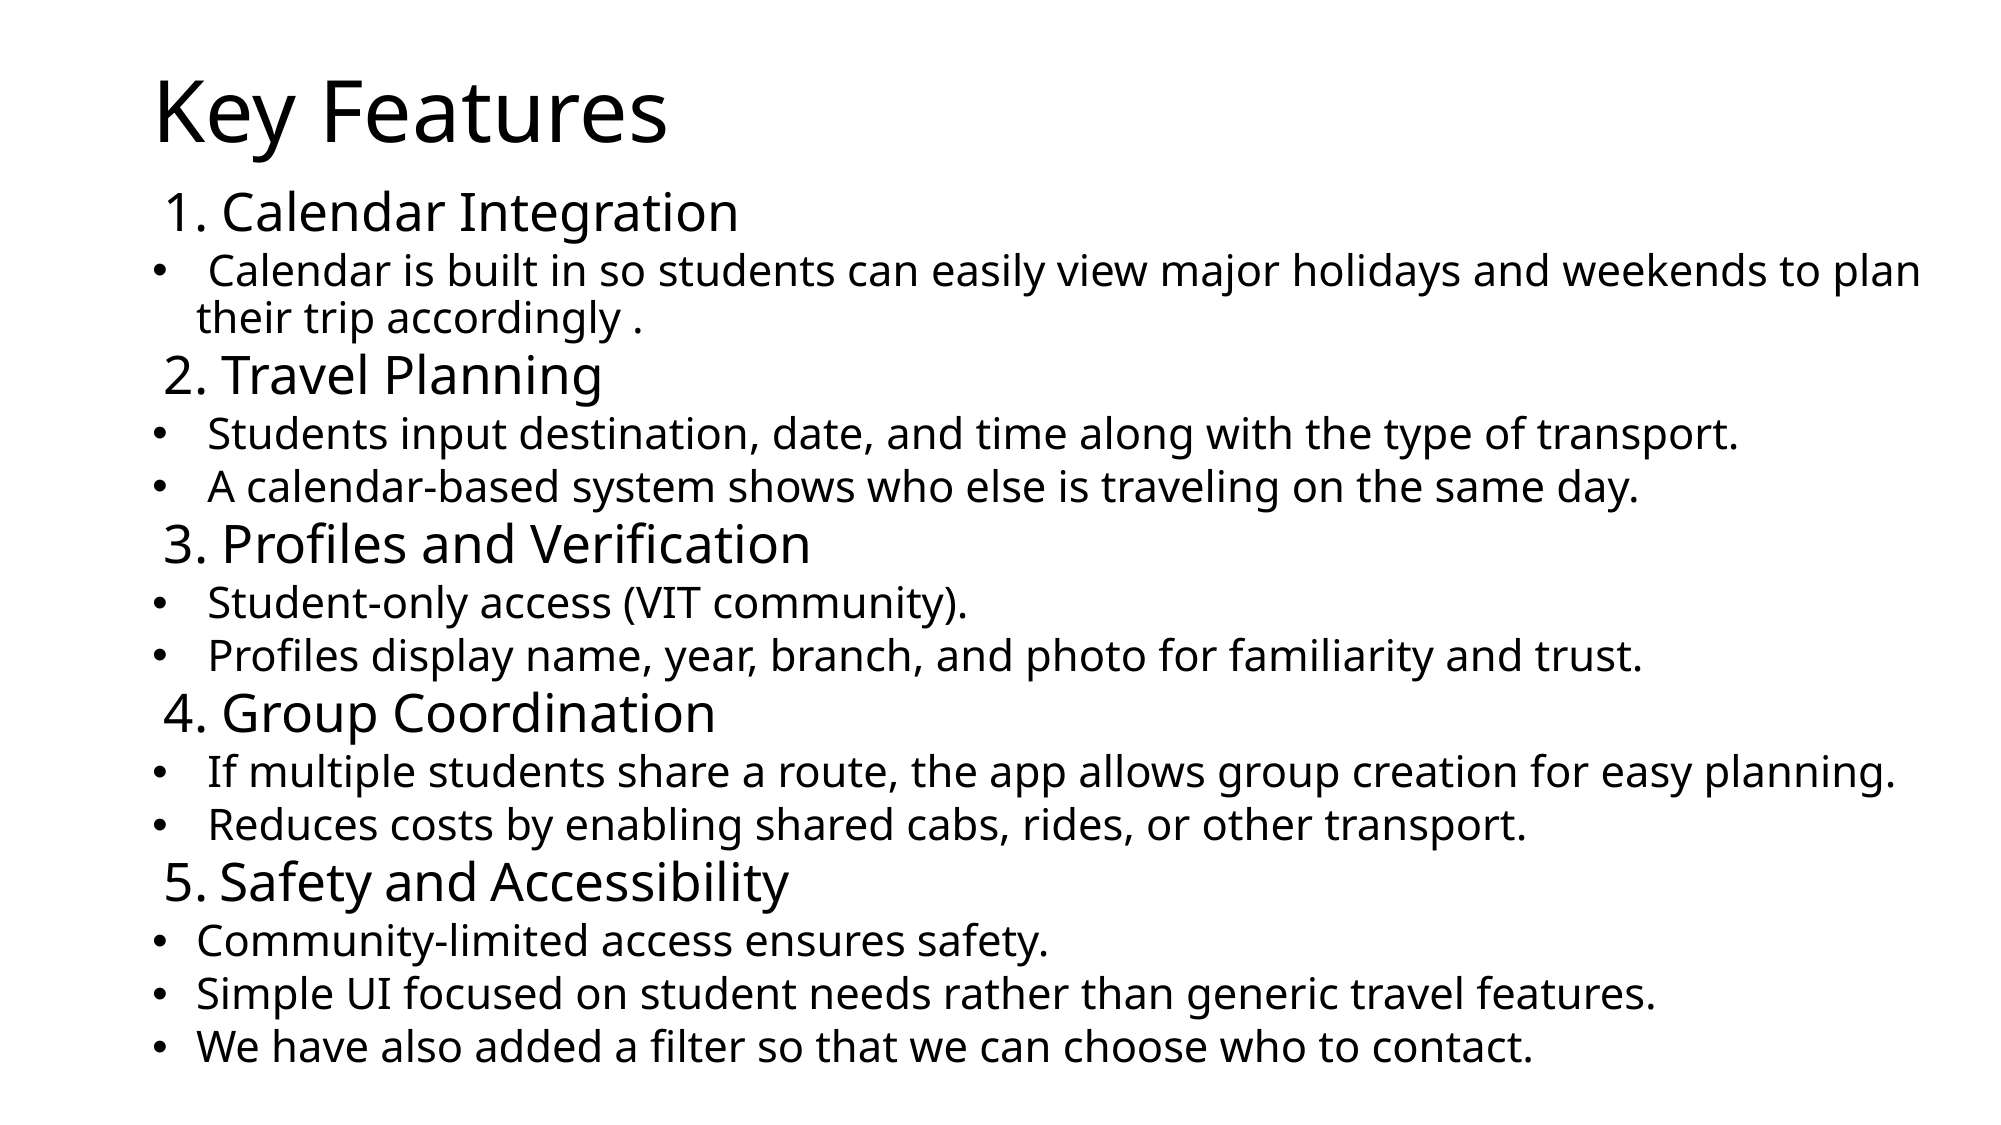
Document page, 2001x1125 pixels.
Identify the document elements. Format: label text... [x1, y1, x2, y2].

list 1. Calendar Integration Calendar is built in so students can easily view major holidays and weekends to plan their trip accordingly . 2. Travel Planning Students input destination, date, and time along with the type of transport. A calendar-based system shows who else is traveling on the same day. 3. Profiles and Verification Student-only access (VIT community). Profiles display name, year, branch, and photo for familiarity and trust. 4. Group Coordination If multiple students share a route, the app allows group creation for easy planning. Reduces costs by enabling shared cabs, rides, or other transport. 5. Safety and Accessibility Community-limited access ensures safety. Simple UI focused on student needs rather than generic travel features. We have also added a filter so that we can choose who to contact. [137, 178, 1940, 1125]
title Key Features [137, 59, 1863, 169]
